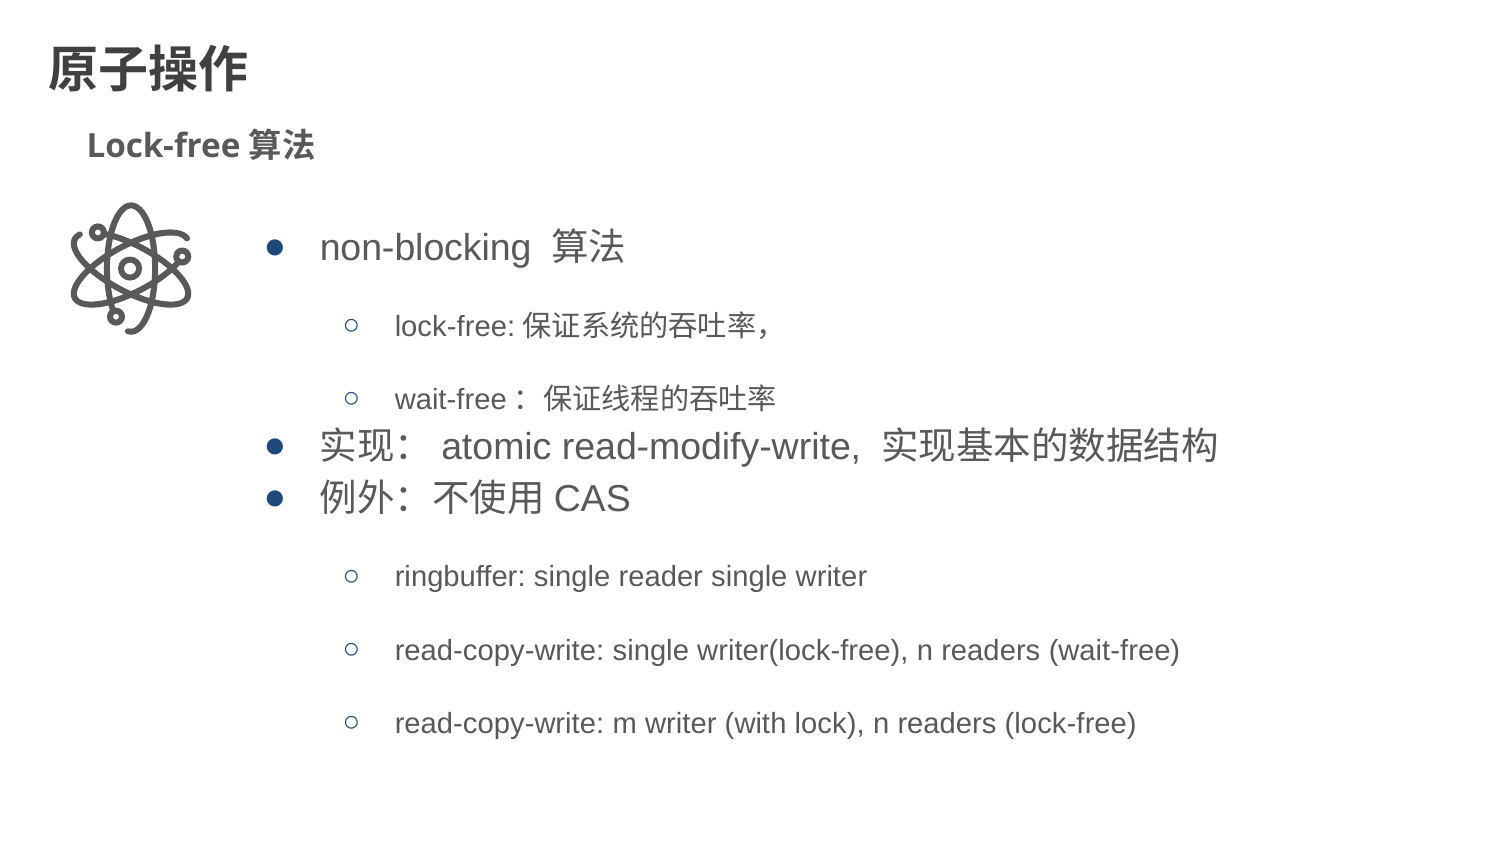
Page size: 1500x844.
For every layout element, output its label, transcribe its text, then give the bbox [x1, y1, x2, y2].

text_box 原子操作 [32, 29, 567, 106]
text_box non-blocking 算法 lock-free:保证系统的吞吐率， wait-free：保证线程的吞吐率 实现：atomic read-modify-write, 实现基本的数据结构 例外：不使用CAS ringbuffer: single reader single writer read-copy-write: single writer(lock-free), n readers (wait-free) read-copy-write: m writer (with lock), n readers (lock-free) [229, 201, 1449, 800]
text_box Lock-free算法 [70, 116, 733, 202]
text_box [70, 202, 192, 335]
